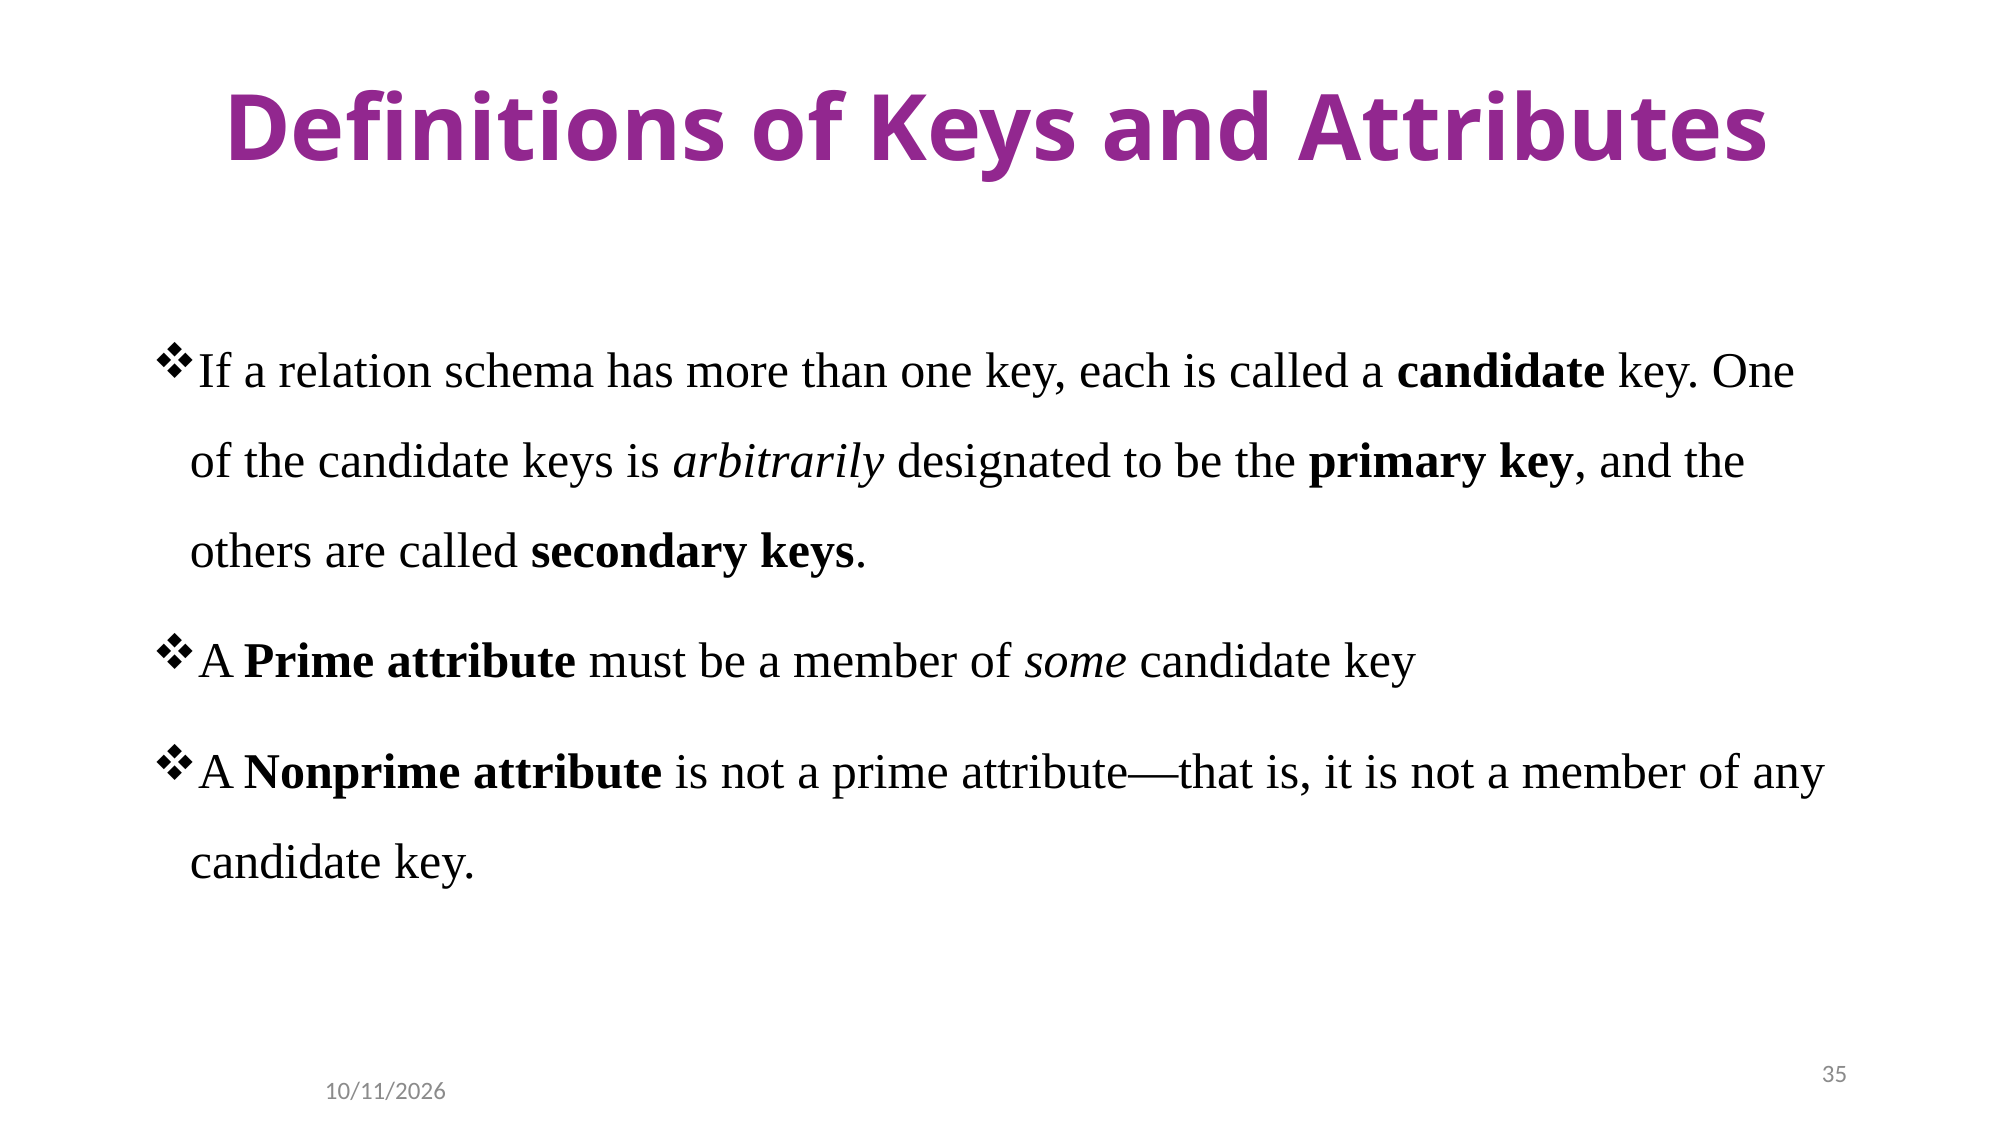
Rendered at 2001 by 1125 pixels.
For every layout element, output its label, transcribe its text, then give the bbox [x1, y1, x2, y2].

title Definitions of Keys and Attributes [188, 49, 1805, 213]
list If a relation schema has more than one key, each is called a candidate key. One of the candidate keys is arbitrarily designated to be the primary key, and the others are called secondary keys. A Prime attribute must be a member of some candidate key A Nonprime attribute is not a prime attribute—that is, it is not a member of any candidate key. [137, 299, 1863, 1014]
slide_number 35 [1412, 1042, 1863, 1103]
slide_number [310, 1059, 716, 1120]
